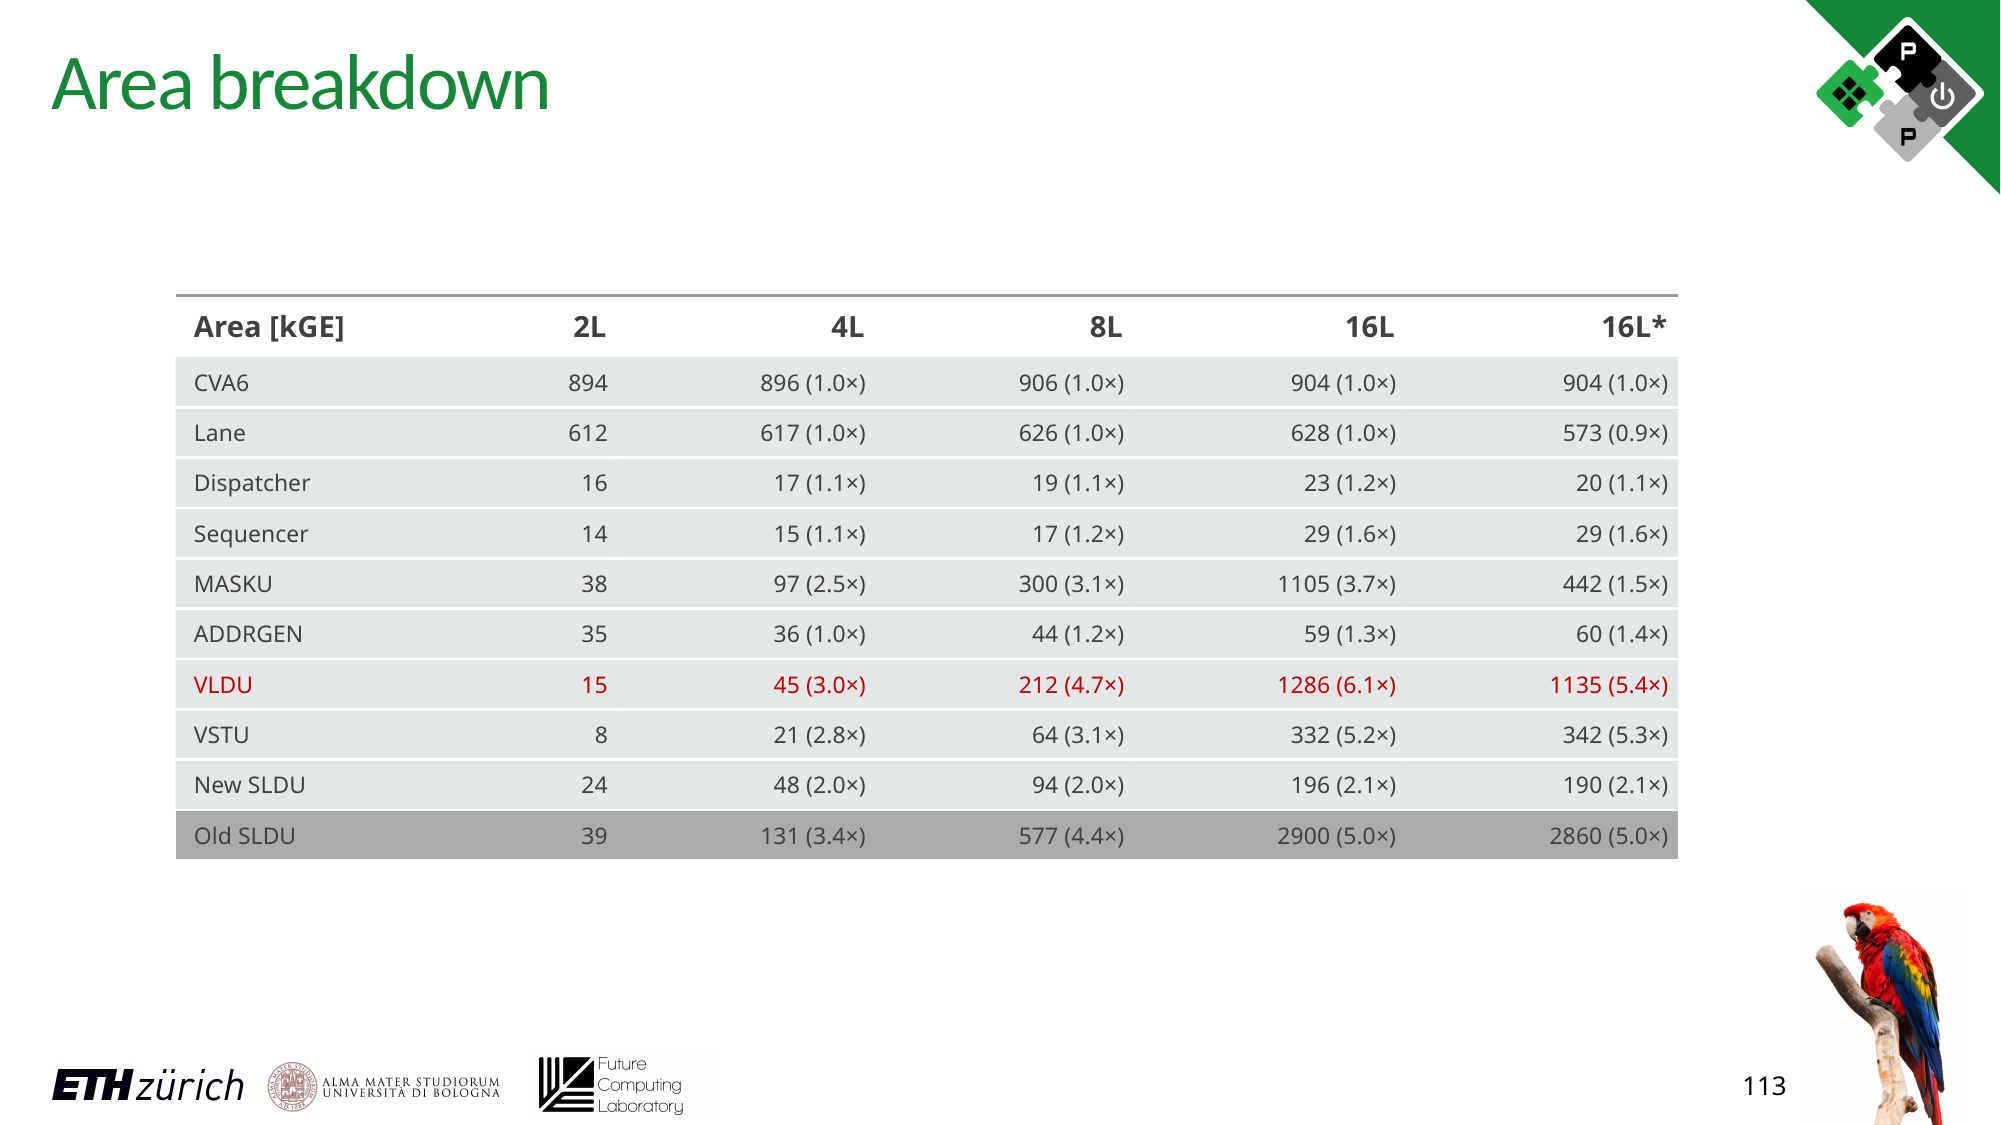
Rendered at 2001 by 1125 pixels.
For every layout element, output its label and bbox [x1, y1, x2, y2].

picture [1815, 24, 1977, 163]
title [51, 29, 1802, 138]
table_header [176, 297, 1678, 357]
table_cell [176, 811, 1678, 859]
slide_number [1703, 1061, 1802, 1113]
table_cell [176, 509, 1678, 557]
picture [1805, 889, 1964, 1125]
picture [51, 1069, 244, 1101]
picture [266, 1062, 319, 1113]
table_cell [176, 459, 1678, 507]
picture [533, 1051, 716, 1119]
table_cell [176, 610, 1678, 658]
picture [322, 1074, 500, 1097]
table_cell [176, 409, 1678, 456]
table_cell [176, 560, 1678, 607]
table_cell [176, 711, 1678, 758]
table_cell [176, 357, 1678, 406]
table_cell [176, 660, 1678, 708]
table_cell [176, 761, 1678, 809]
